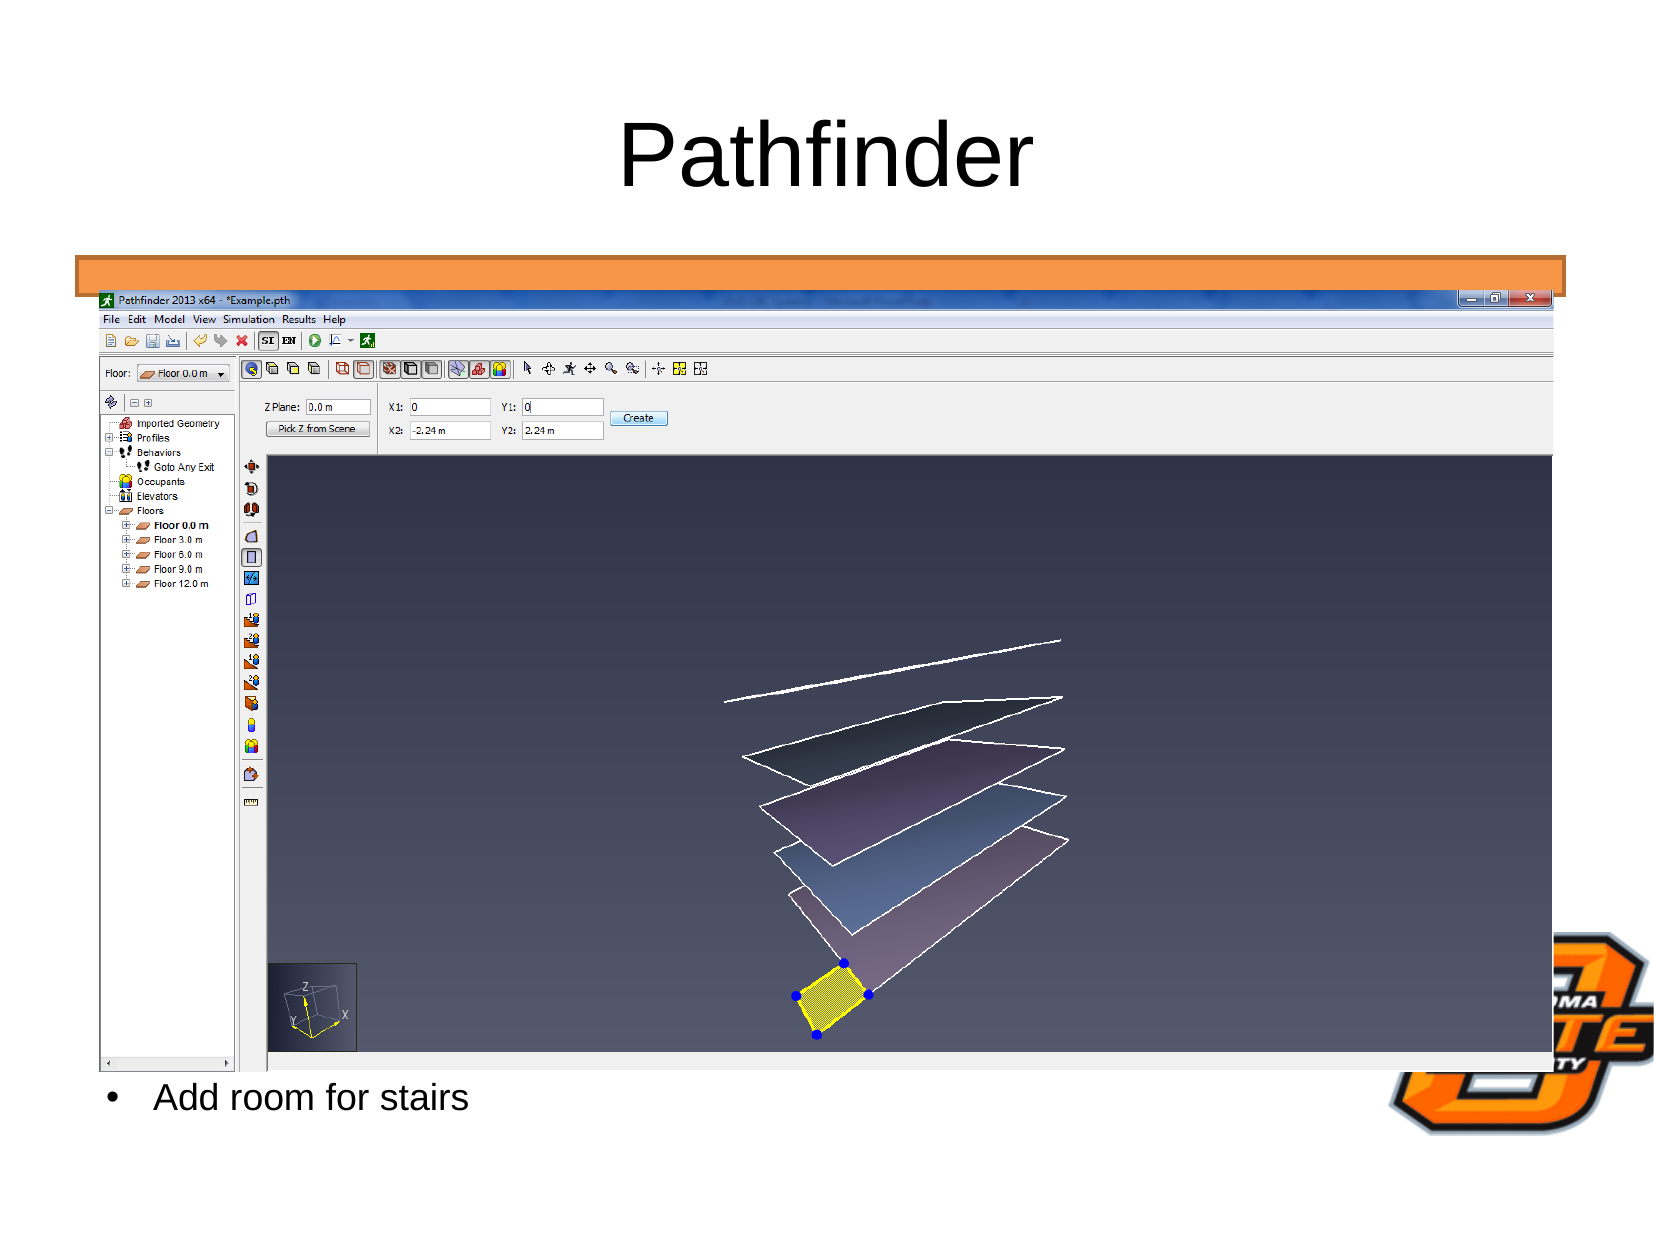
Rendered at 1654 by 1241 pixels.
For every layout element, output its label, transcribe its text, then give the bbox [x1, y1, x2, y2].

title Pathfinder [82, 49, 1571, 257]
picture [1364, 932, 1654, 1136]
text_box Add room for stairs [91, 1070, 485, 1127]
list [98, 289, 1554, 1072]
